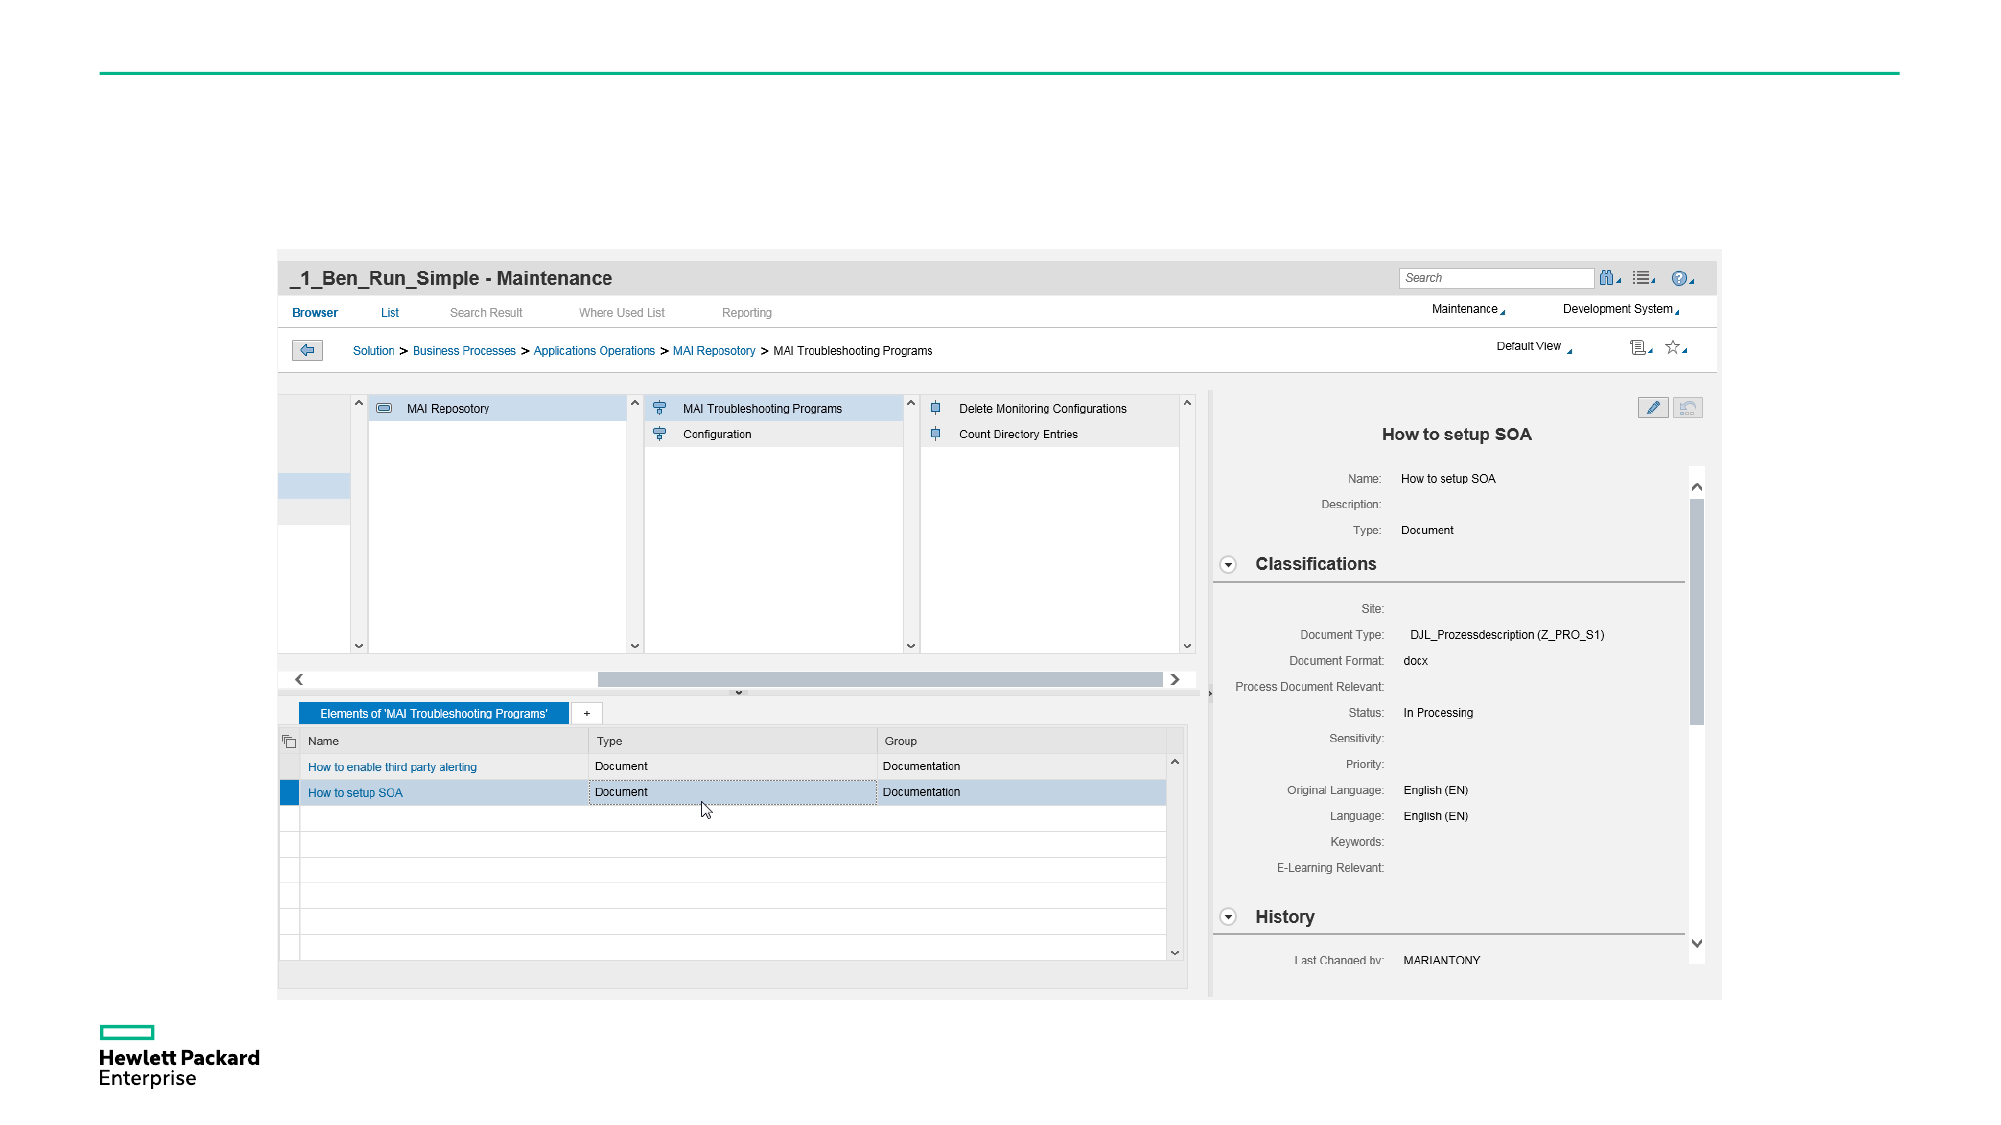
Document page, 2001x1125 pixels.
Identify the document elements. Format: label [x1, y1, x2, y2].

list [277, 249, 1722, 1000]
